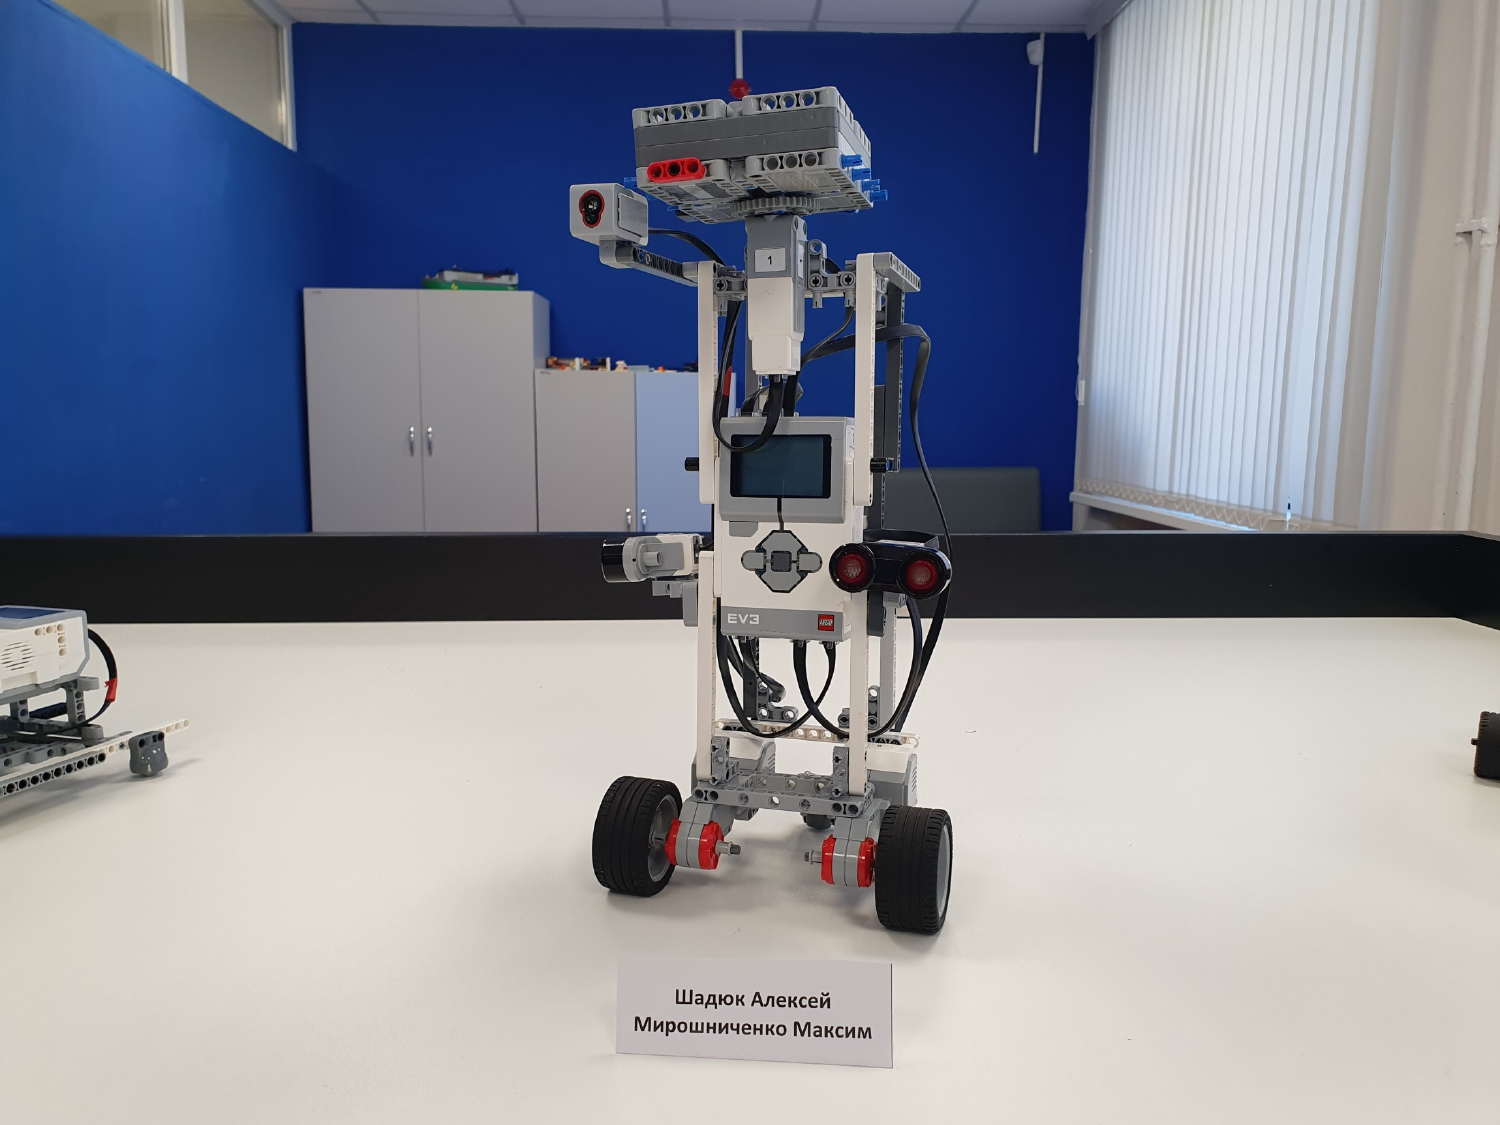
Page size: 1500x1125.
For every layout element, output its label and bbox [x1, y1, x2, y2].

list [0, 0, 1500, 1125]
